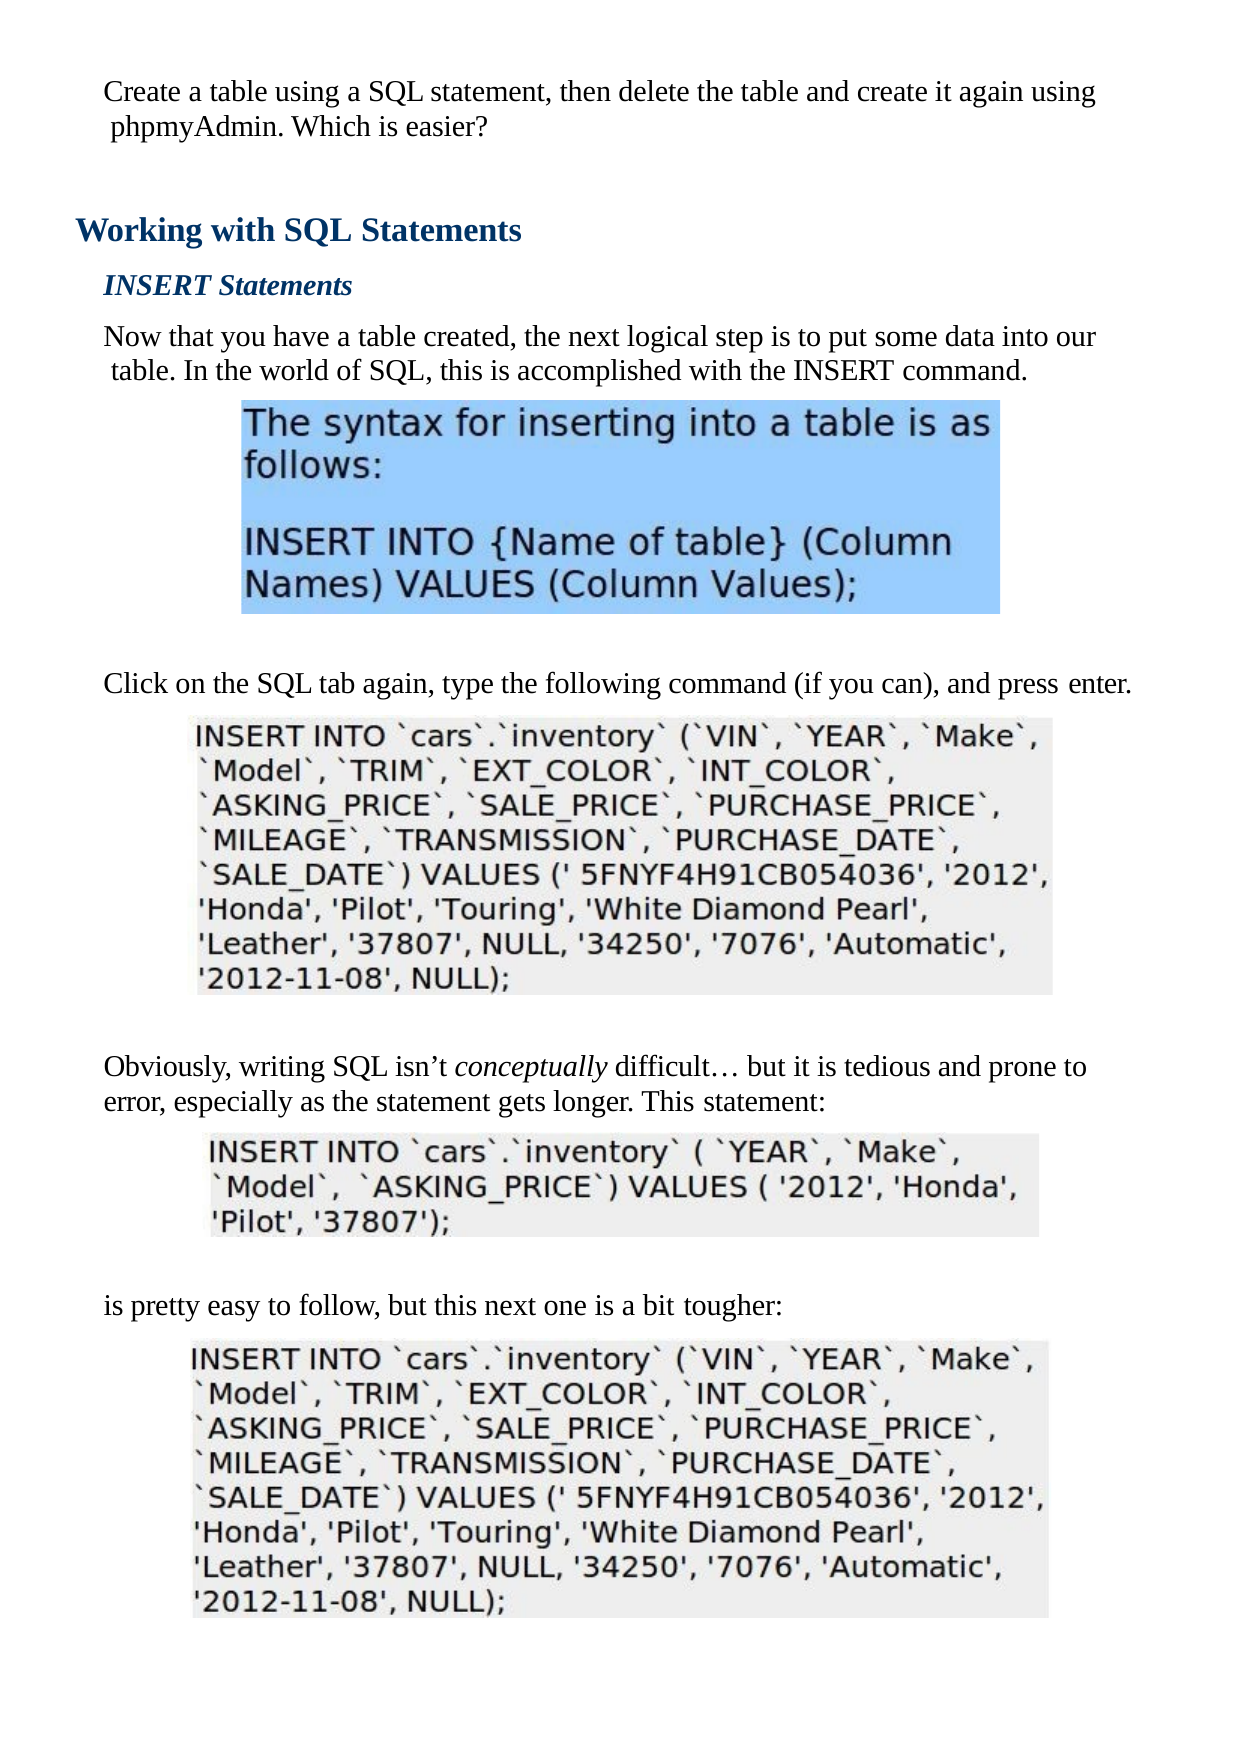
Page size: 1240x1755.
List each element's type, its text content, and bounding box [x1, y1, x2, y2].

text_box Create a table using a SQL statement, then delete the table and create it again using phpmyAdmin. Which is easier? Working with SQL Statements INSERT Statements Now that you have a table created, the next logical step is to put some data into our table. In the world of SQL, this is accomplished with the INSERT command. [72, 68, 1104, 387]
text_box [202, 1132, 1040, 1237]
text_box [190, 1338, 1052, 1618]
text_box is pretty easy to follow, but this next one is a bit tougher: [101, 1283, 788, 1322]
text_box [241, 400, 1001, 614]
text_box [187, 715, 1053, 995]
text_box Click on the SQL tab again, type the following command (if you can), and press enter. [101, 661, 1141, 700]
text_box Obviously, writing SQL isn’t conceptually difficult… but it is tedious and prone to error, especially as the statement gets longer. This statement: [101, 1043, 1097, 1118]
